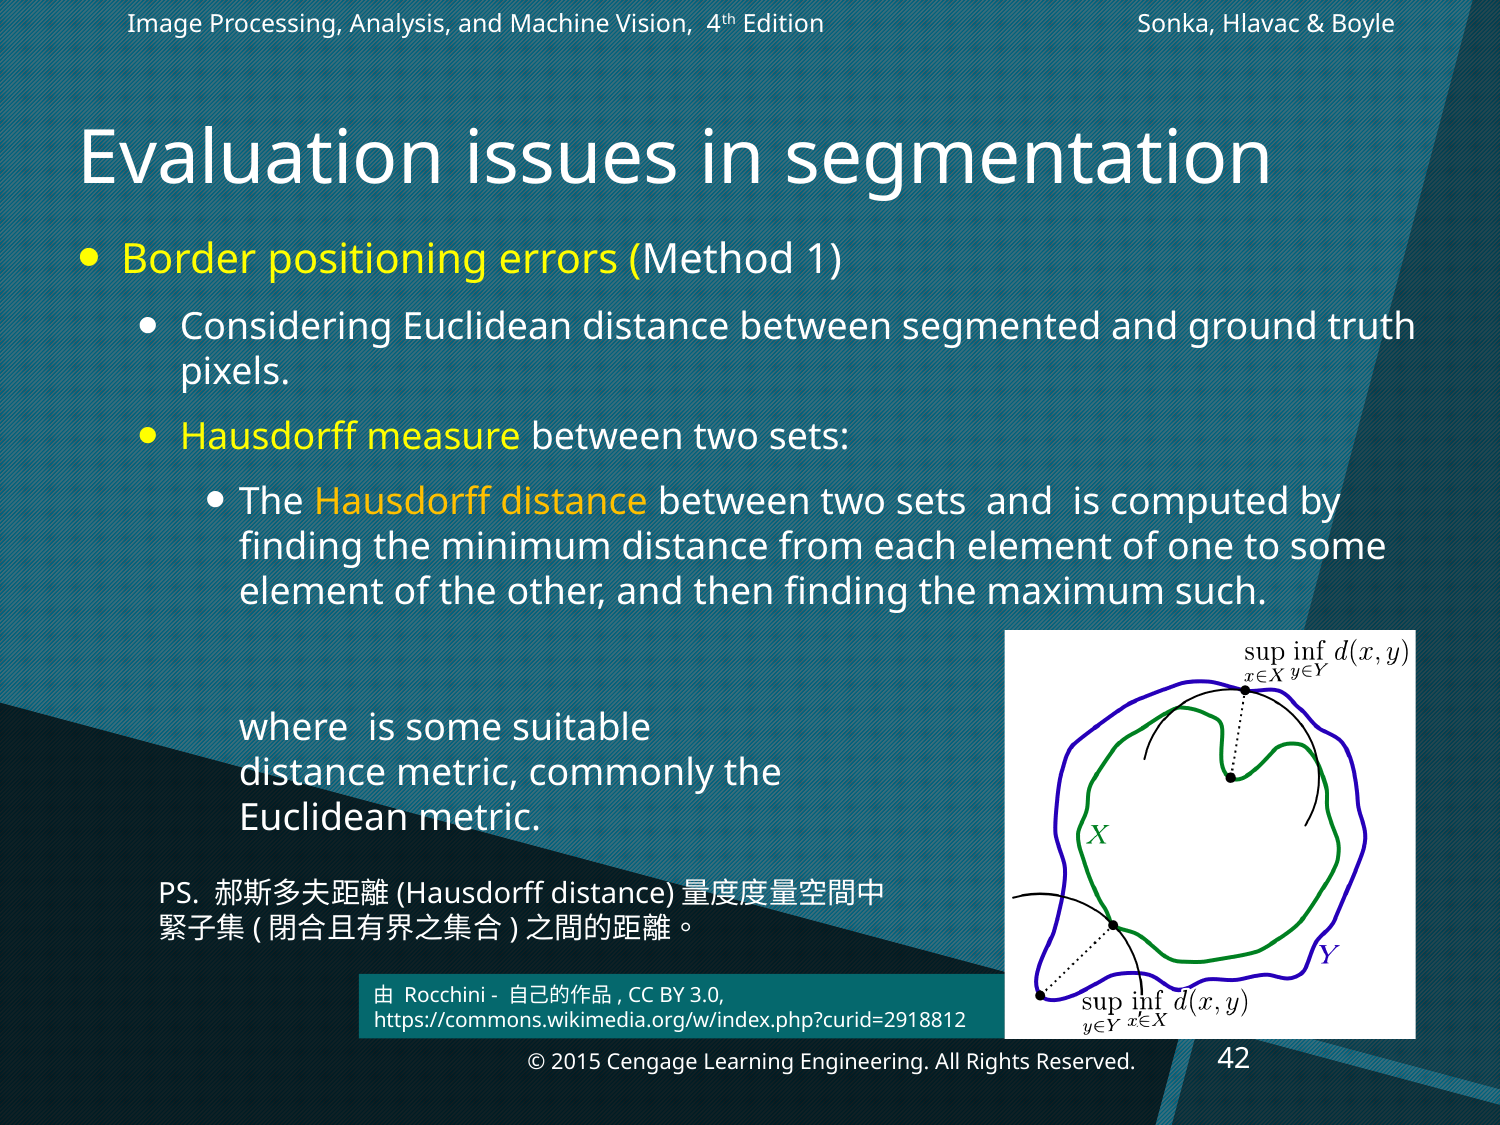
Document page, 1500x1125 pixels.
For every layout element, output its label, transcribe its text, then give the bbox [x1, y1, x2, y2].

title Evaluation issues in segmentation [62, 82, 1463, 225]
text_box PS. 郝斯多夫距離(Hausdorff distance)量度度量空間中 緊子集(閉合且有界之集合)之間的距離。 [143, 867, 924, 952]
slide_number 42 [1202, 1024, 1463, 1094]
text_box 由 Rocchini - 自己的作品, CC BY 3.0, https://commons.wikimedia.org/w/index.php?curid=2918812 [358, 973, 995, 1039]
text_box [1004, 630, 1417, 1040]
footer © 2015 Cengage Learning Engineering. All Rights Reserved. [512, 1039, 1163, 1093]
text_box Image Processing, Analysis, and Machine Vision, 4th Edition Sonka, Hlavac & Boyle [112, 0, 1413, 45]
